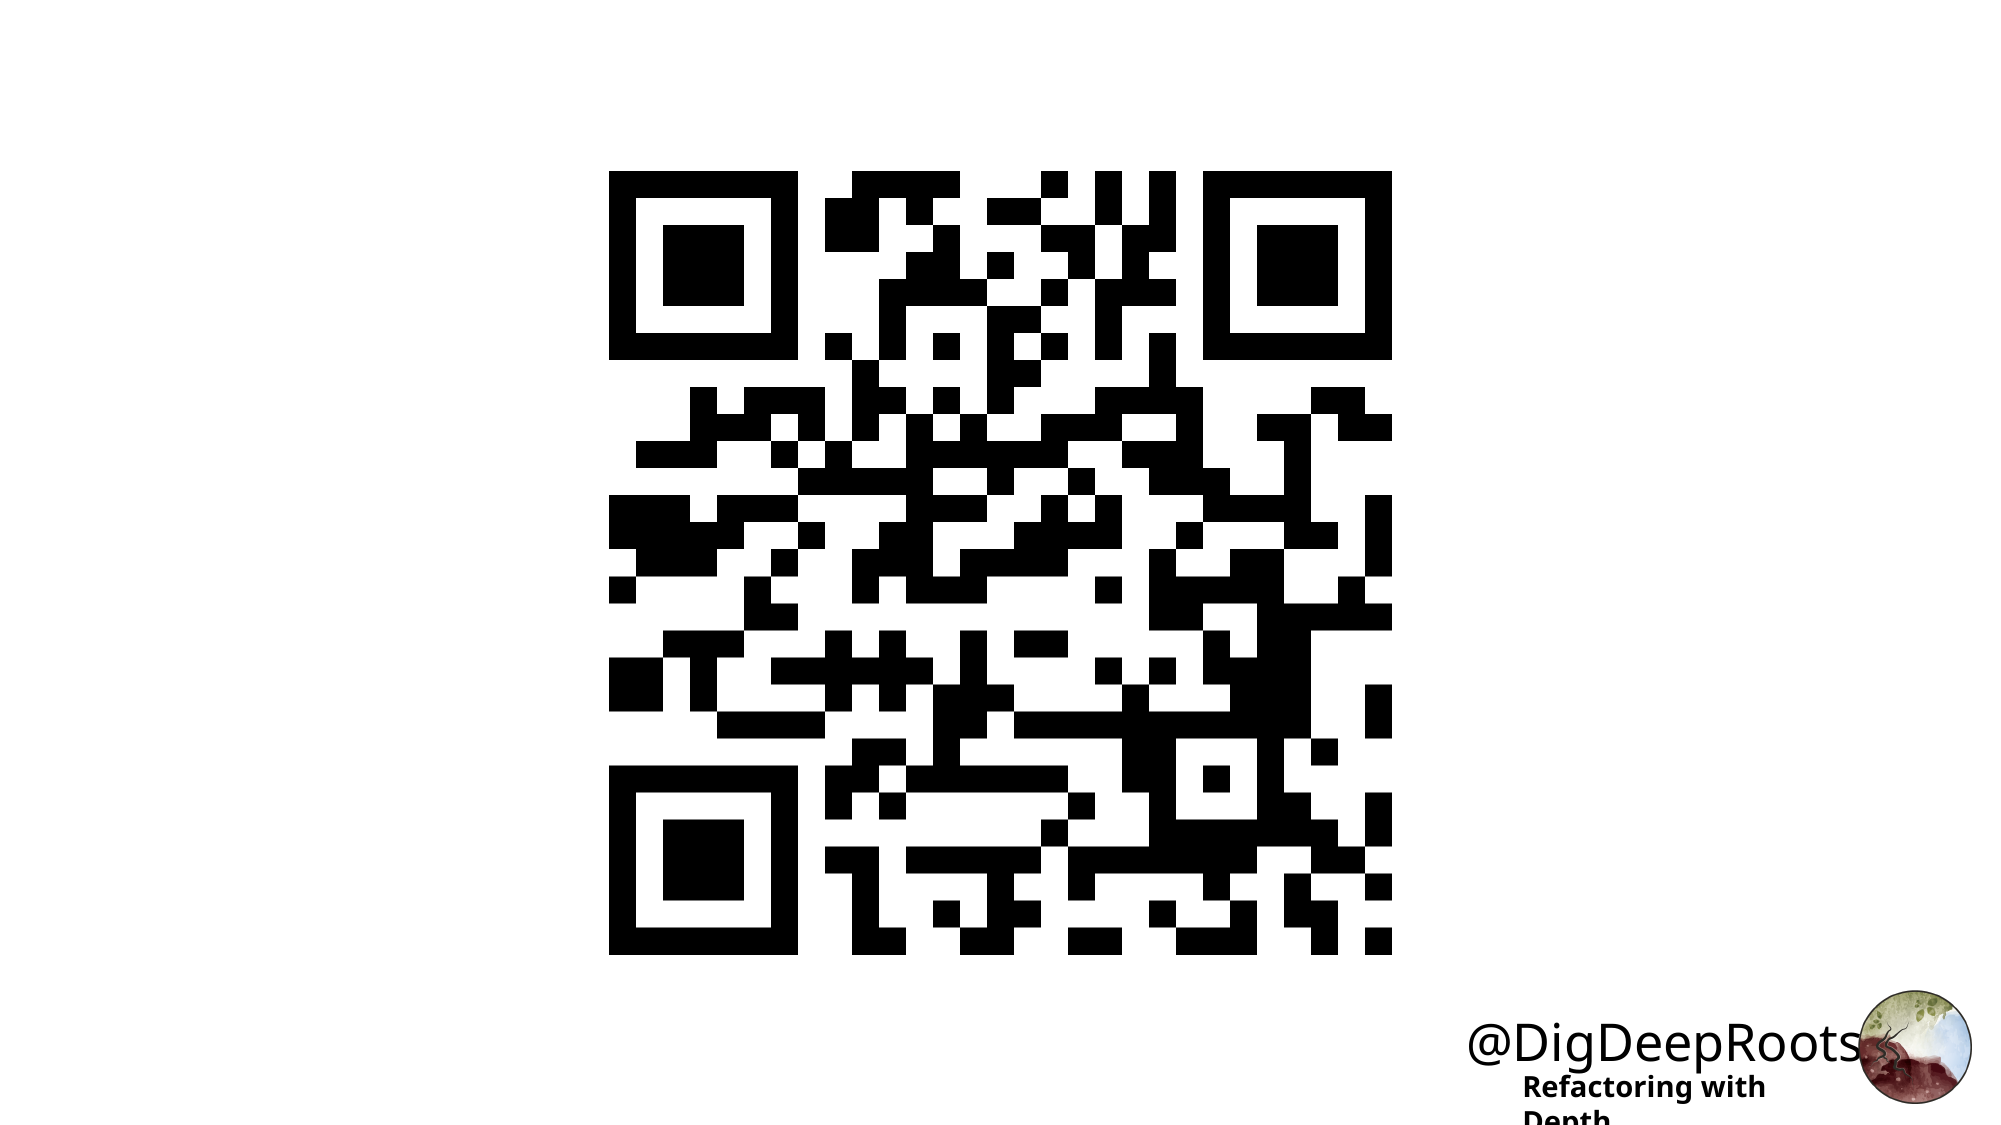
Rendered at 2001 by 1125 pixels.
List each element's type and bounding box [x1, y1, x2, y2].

picture [594, 157, 1406, 968]
picture [1850, 982, 1980, 1112]
